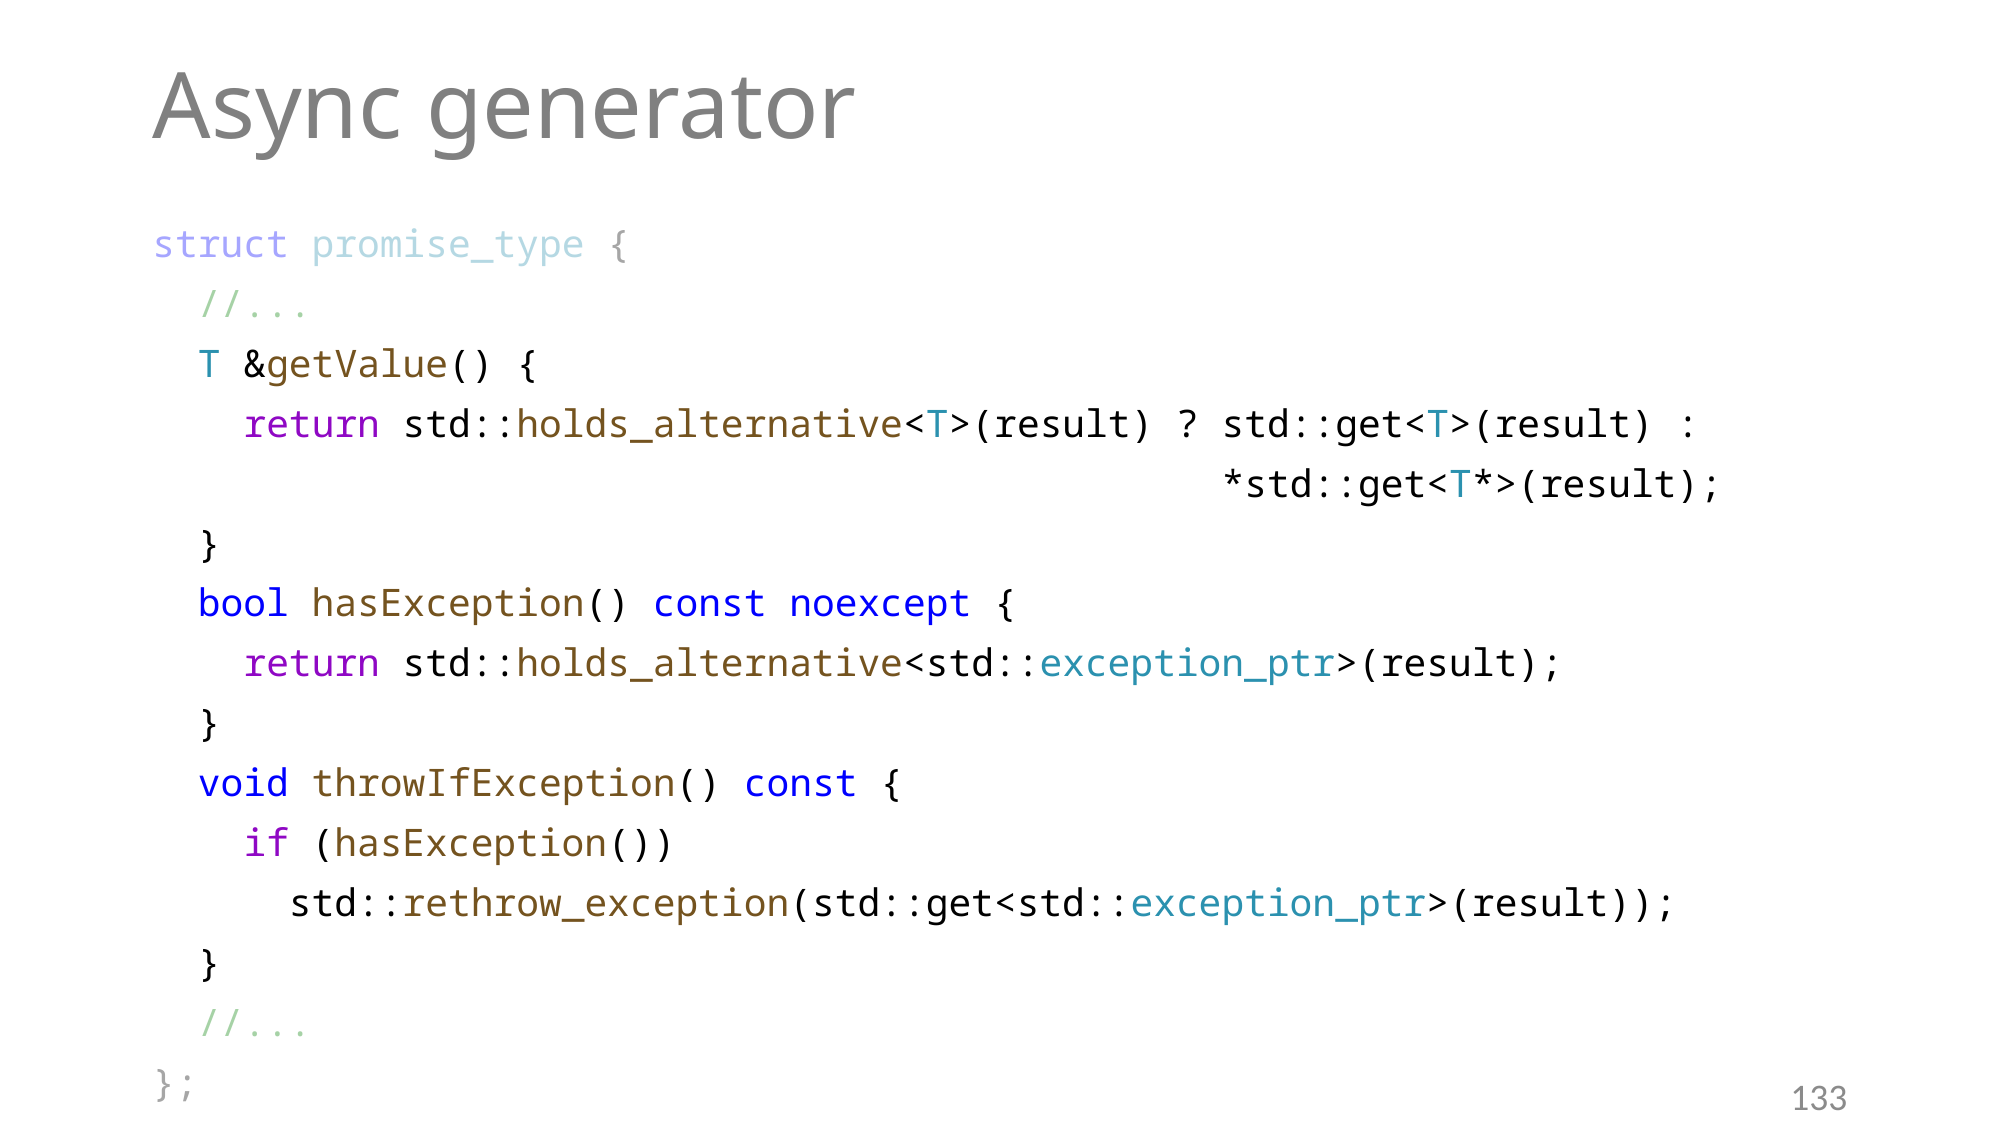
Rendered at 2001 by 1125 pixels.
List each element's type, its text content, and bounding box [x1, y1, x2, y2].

list struct promise_type { //... T &getValue() { return std::holds_alternative<T>(result) ? std::get<T>(result) : *std::get<T*>(result); } bool hasException() const noexcept { return std::holds_alternative<std::exception_ptr>(result); } void throwIfException() const { if (hasException()) std::rethrow_exception(std::get<std::exception_ptr>(result)); } //... }; [137, 217, 1863, 1125]
slide_number 133 [1412, 1065, 1863, 1125]
title Async generator [137, 0, 1863, 217]
